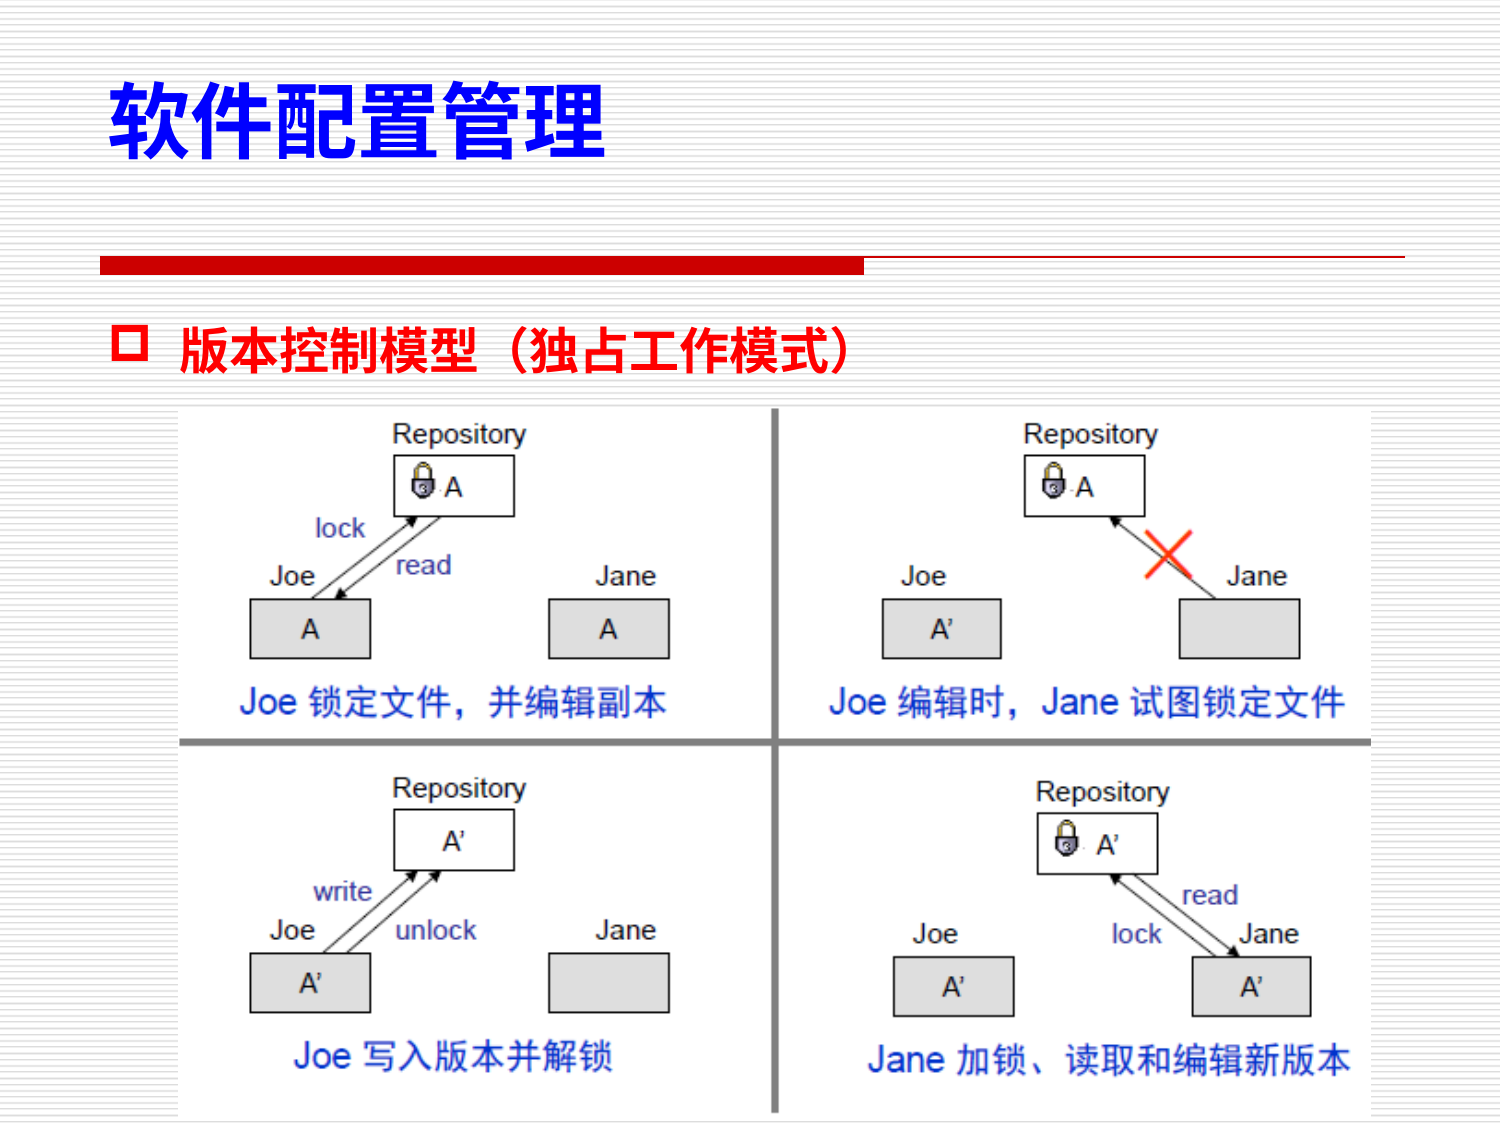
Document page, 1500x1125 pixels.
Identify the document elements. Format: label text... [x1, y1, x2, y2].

picture [0, 0, 1500, 1125]
text_box 软件配置管理 [92, 61, 1308, 172]
text_box 版本控制模型（独占工作模式） [92, 281, 1334, 387]
